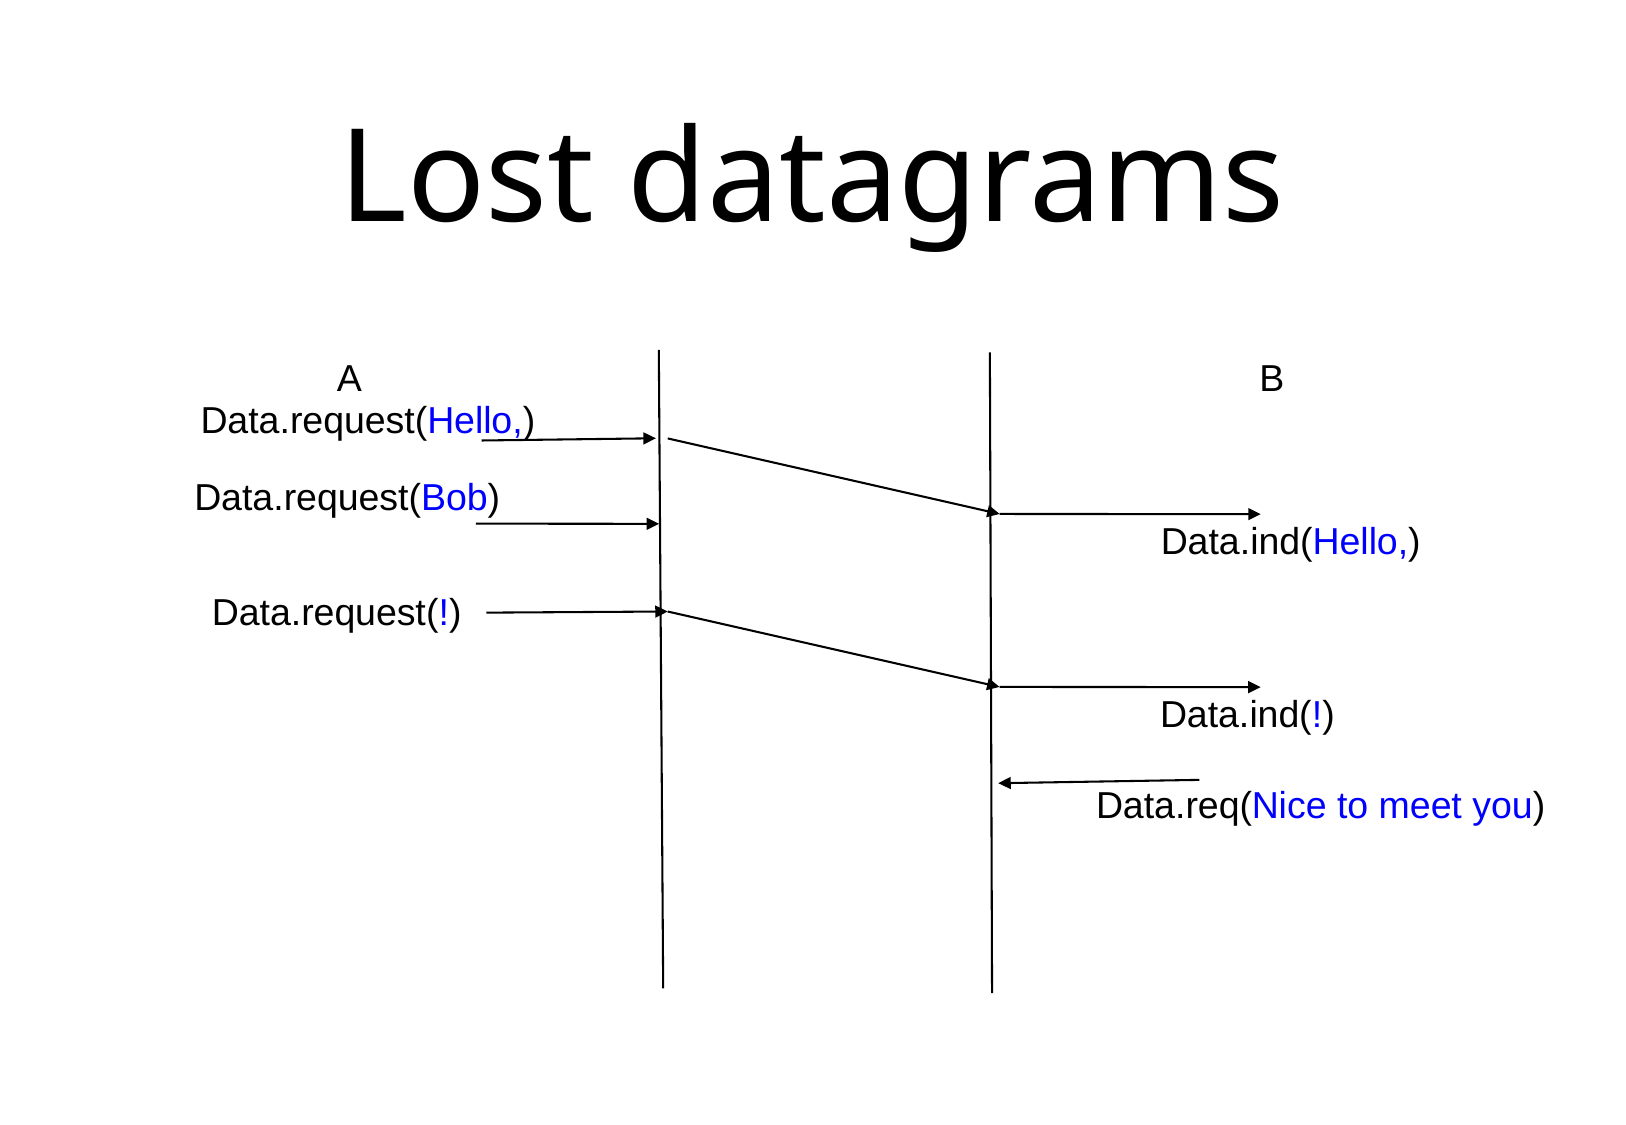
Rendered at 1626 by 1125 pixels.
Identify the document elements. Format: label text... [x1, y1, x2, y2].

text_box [210, 595, 1337, 738]
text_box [198, 403, 1423, 565]
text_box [335, 572, 1290, 594]
text_box Data.req(Nice to meet you) [1293, 788, 1546, 827]
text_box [335, 349, 1290, 401]
title Lost datagrams [158, 29, 1467, 311]
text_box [335, 745, 1290, 994]
